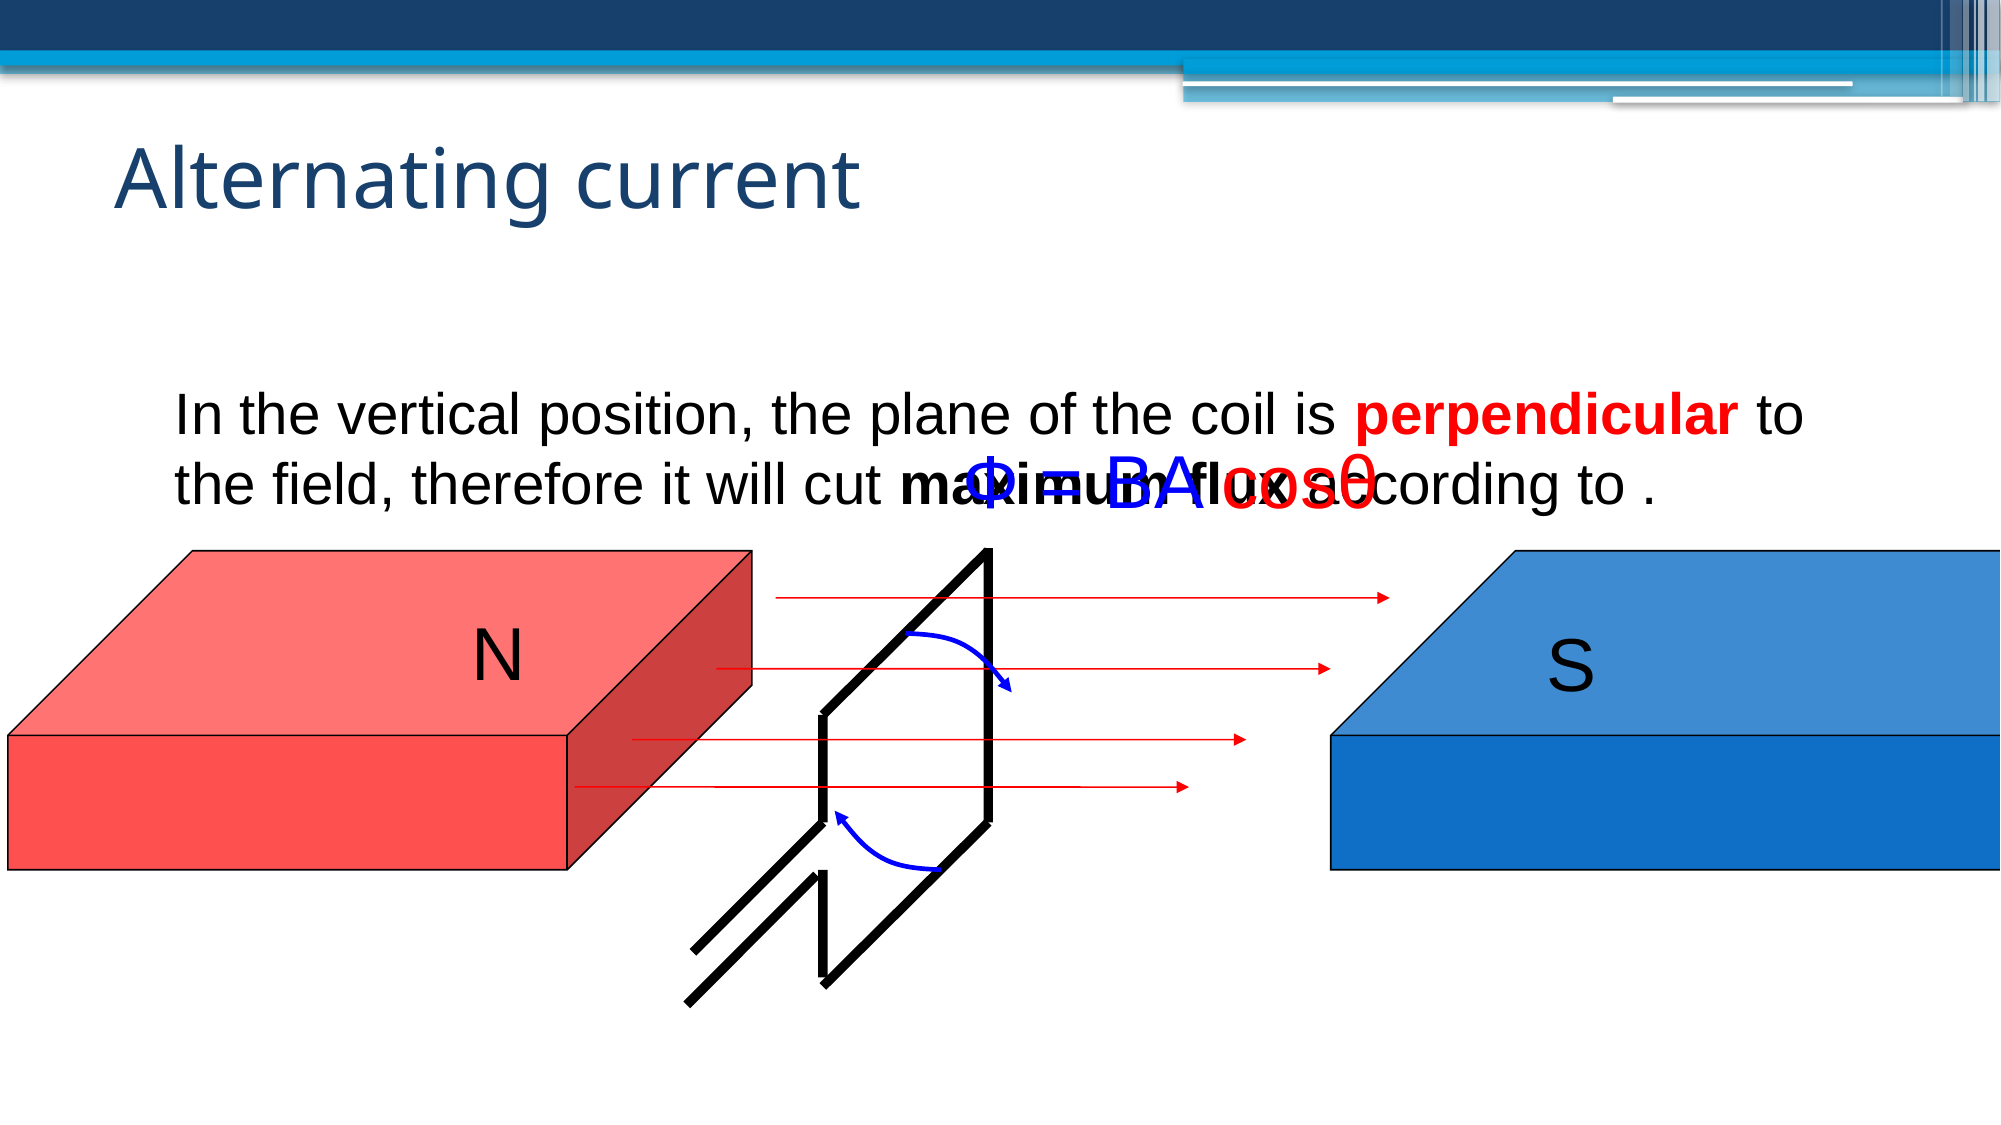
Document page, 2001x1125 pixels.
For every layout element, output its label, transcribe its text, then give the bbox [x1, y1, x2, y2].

text_box [993, 662, 1331, 676]
text_box [905, 633, 1012, 693]
list We then find the square root of this quantity. [1331, 551, 2000, 735]
text_box [1330, 550, 2000, 870]
text_box [834, 810, 941, 870]
text_box [574, 780, 1190, 794]
text_box [7, 550, 752, 870]
text_box [632, 733, 1247, 746]
text_box S [1531, 609, 1650, 715]
text_box N [456, 597, 575, 703]
title Alternating current [99, 87, 1900, 263]
list In the vertical position, the plane of the coil is perpendicular to the field, therefore it will cut maximum flux according to . [99, 369, 1900, 1079]
text_box [775, 591, 1390, 605]
text_box Ф = BA cosθ [947, 426, 1416, 532]
title Root mean square voltage [8, 551, 751, 735]
